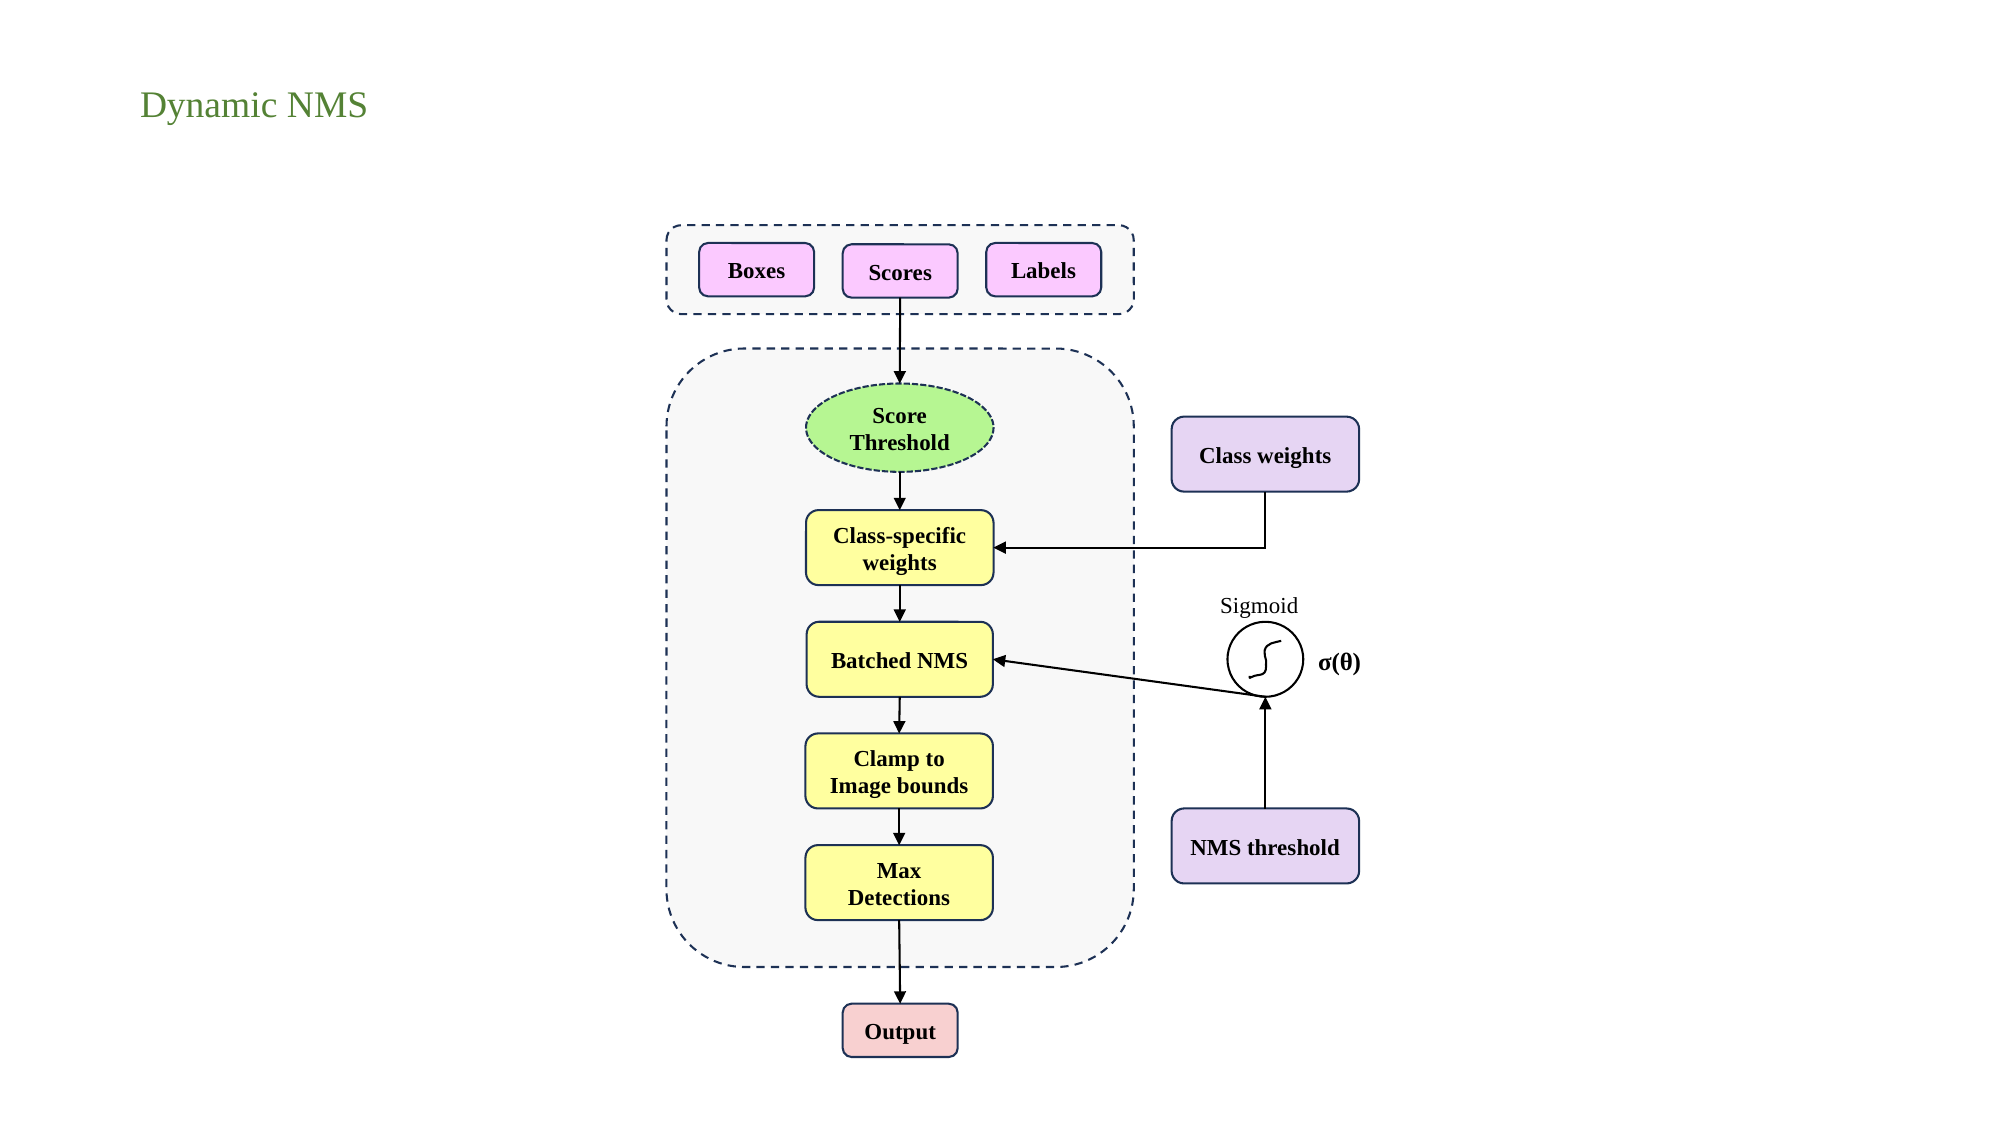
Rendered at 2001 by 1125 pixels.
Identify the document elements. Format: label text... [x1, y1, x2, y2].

text_box NMS threshold [1170, 807, 1361, 885]
text_box Clamp to Image bounds [804, 732, 994, 810]
text_box Sigmoid [1205, 582, 1326, 625]
text_box [900, 661, 1135, 969]
text_box σ(θ) [1303, 638, 1391, 683]
text_box [665, 224, 1135, 316]
text_box Output [841, 1002, 959, 1059]
text_box Class-specific weights [804, 509, 995, 587]
text_box Score Threshold [805, 382, 995, 473]
text_box Boxes [698, 241, 816, 298]
text_box [901, 549, 1135, 659]
text_box [901, 347, 1122, 547]
text_box Max Detections [804, 844, 994, 922]
text_box Labels [985, 241, 1103, 298]
text_box [1226, 625, 1303, 698]
text_box Scores [841, 243, 959, 299]
text_box Class weights [1170, 415, 1361, 493]
text_box Batched NMS [805, 620, 994, 698]
text_box [1013, 660, 1135, 677]
text_box Dynamic NMS [125, 72, 533, 133]
text_box [665, 347, 899, 969]
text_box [1101, 383, 1158, 656]
text_box [1248, 639, 1282, 680]
